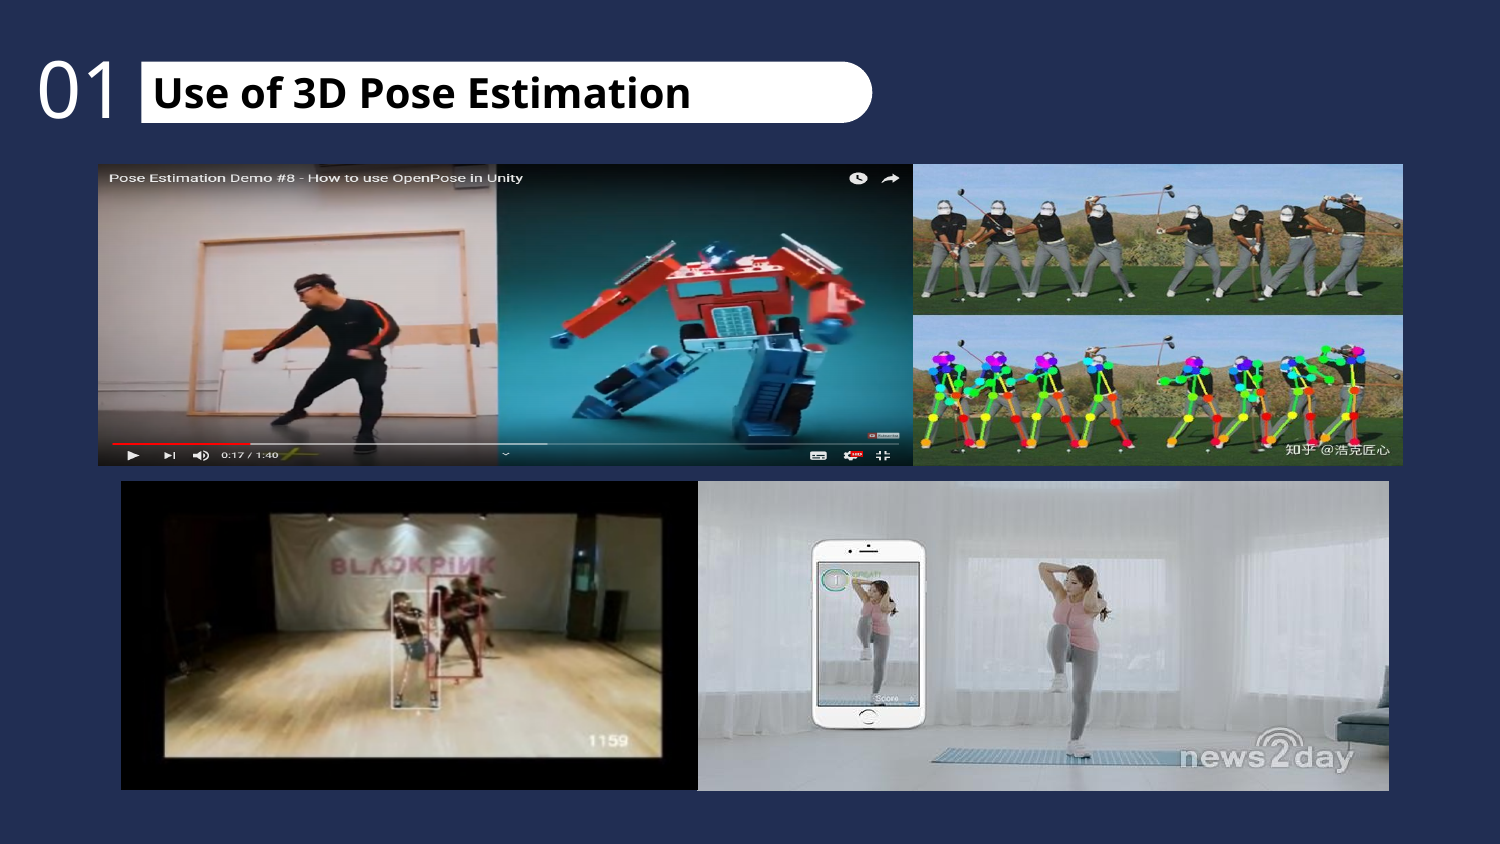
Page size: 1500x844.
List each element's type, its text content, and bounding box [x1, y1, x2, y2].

text_box [378, 38, 987, 125]
picture [98, 164, 1403, 466]
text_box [83, 61, 962, 143]
picture [121, 481, 1389, 791]
text_box 01 [22, 32, 142, 142]
